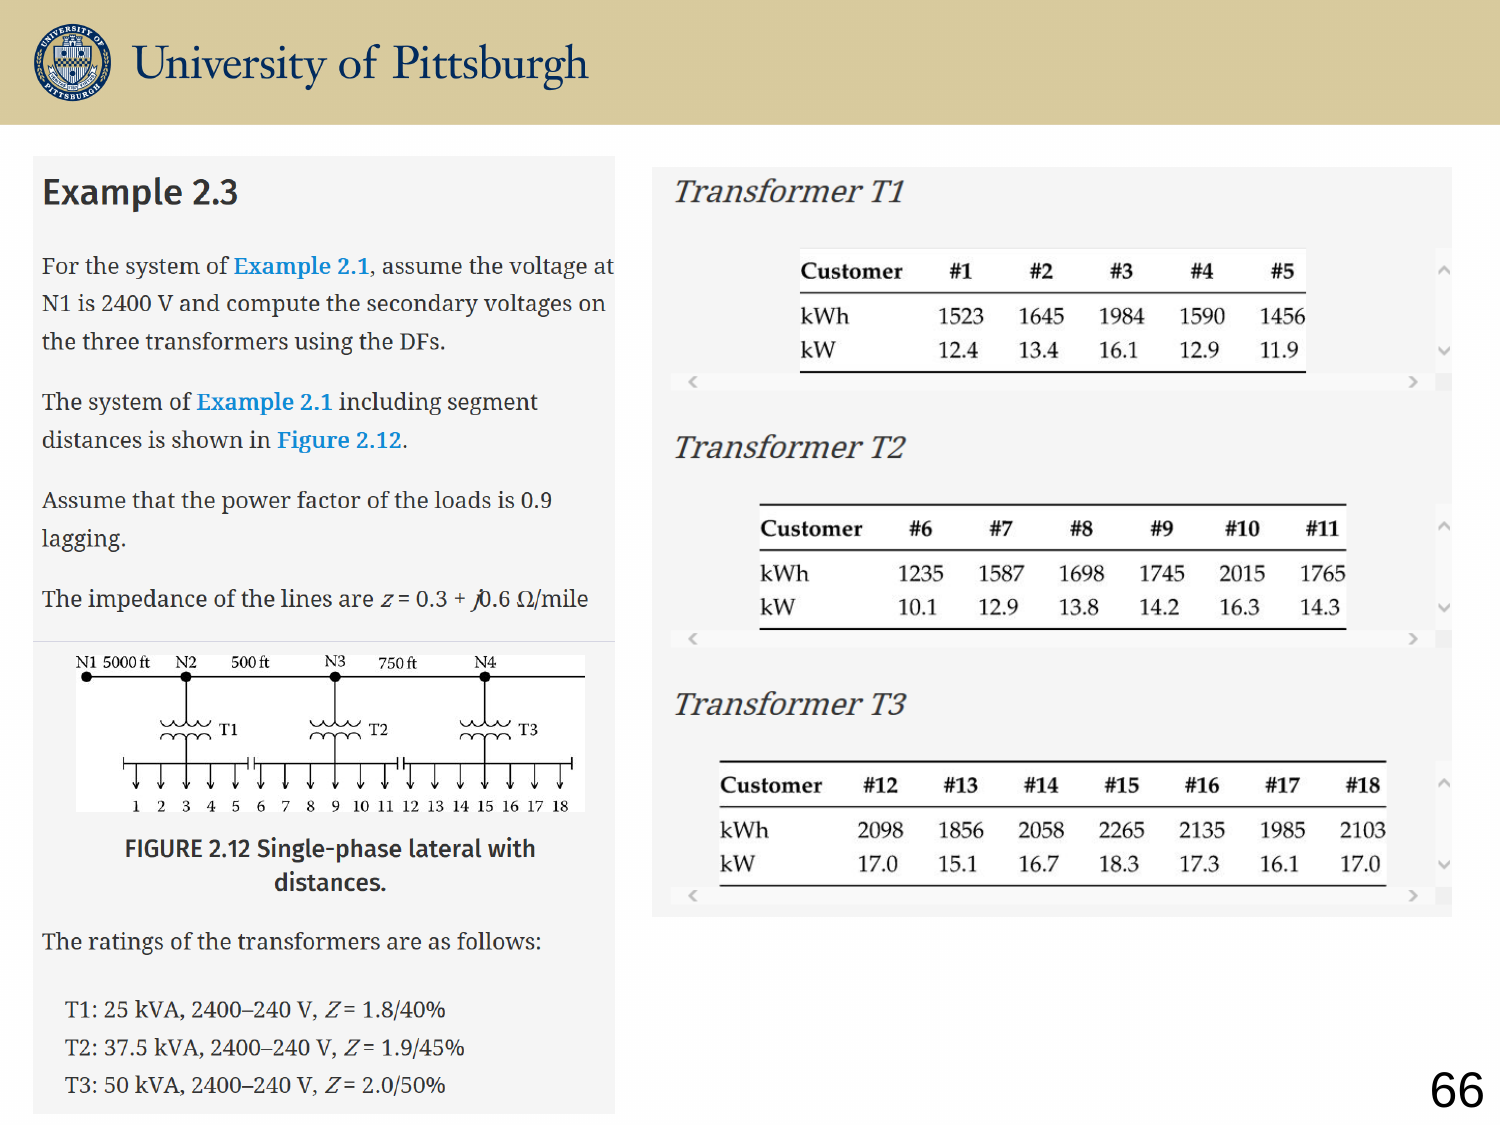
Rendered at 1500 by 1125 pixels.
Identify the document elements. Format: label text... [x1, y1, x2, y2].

picture [0, 1, 1500, 1125]
slide_number 66 [1362, 1050, 1500, 1125]
